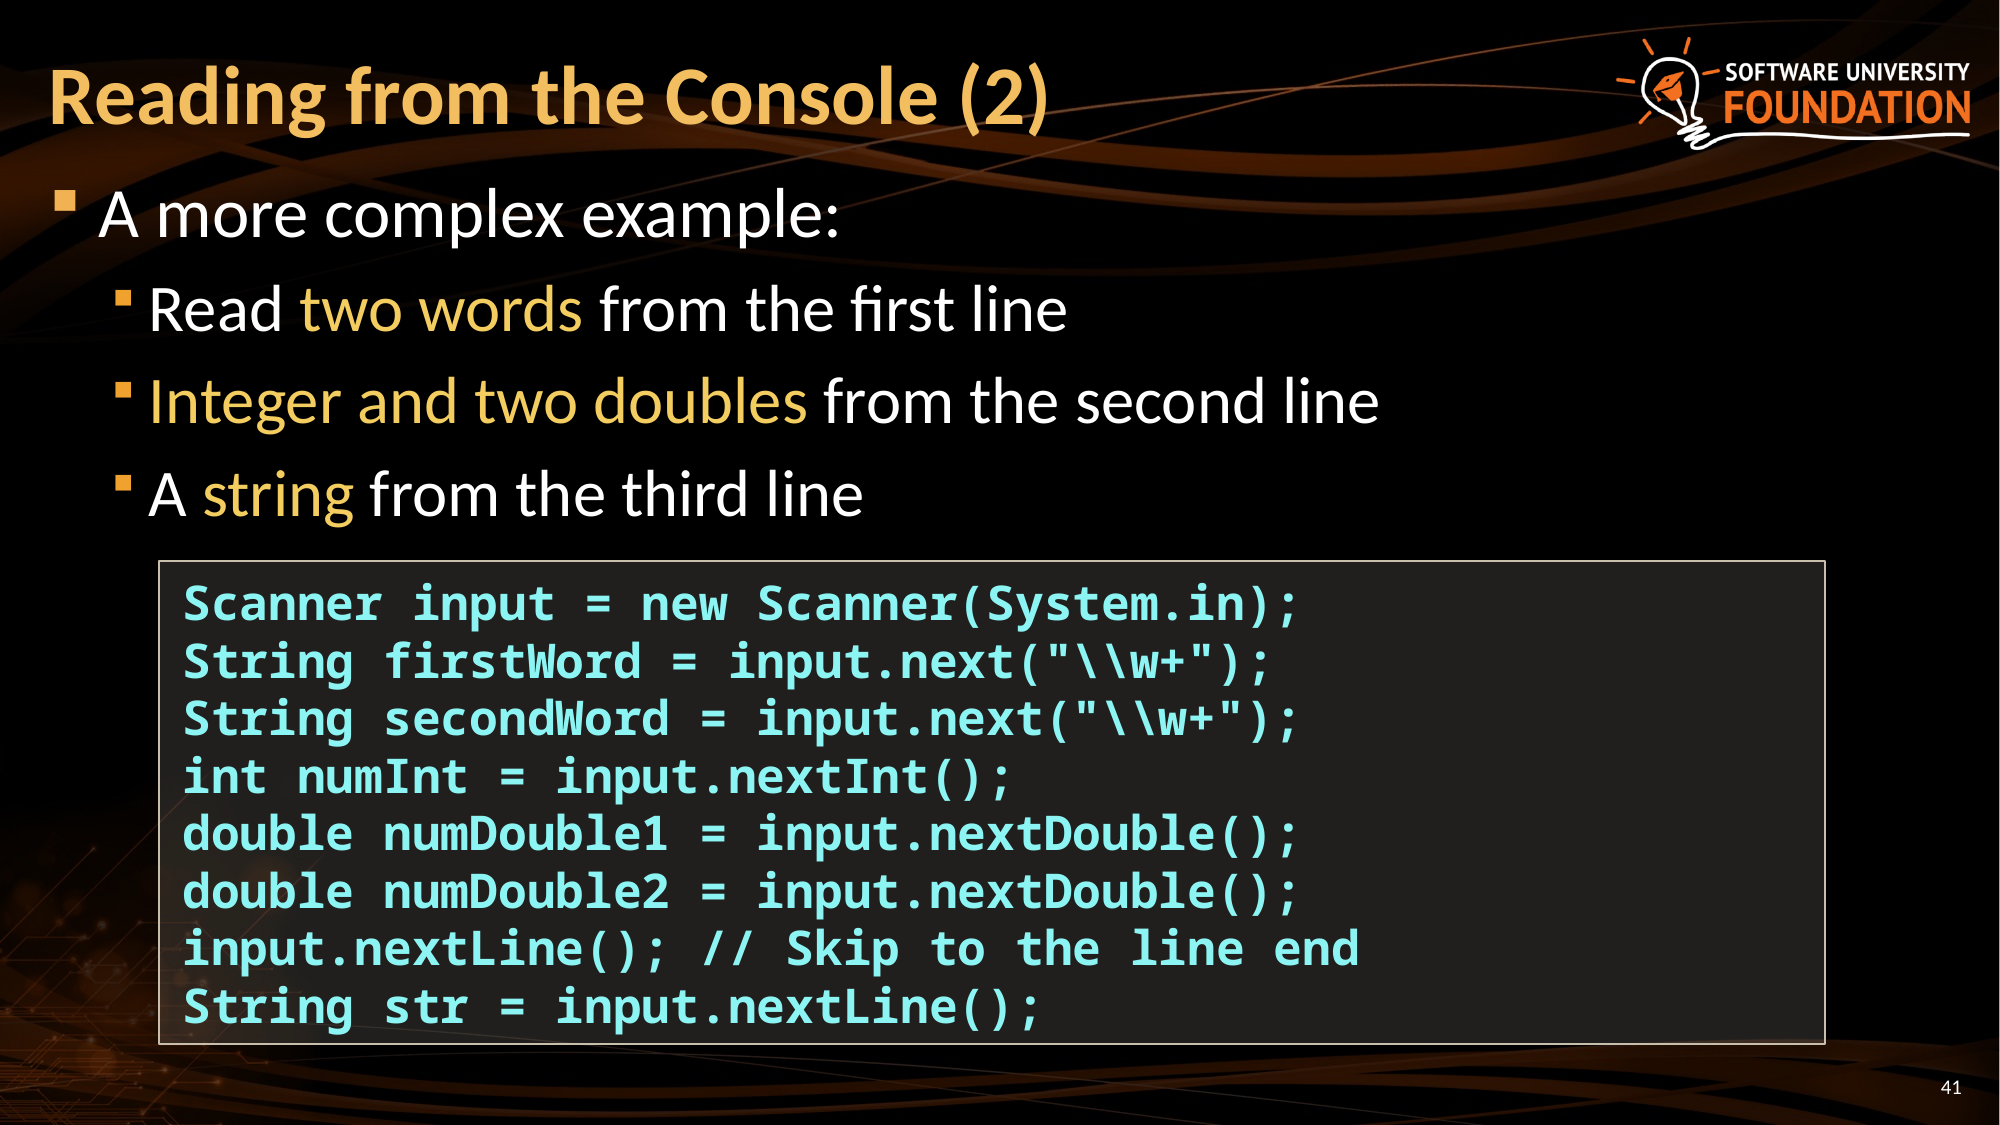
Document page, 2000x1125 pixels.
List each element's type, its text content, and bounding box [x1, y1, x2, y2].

title Reading from the Console (2) [30, 6, 1602, 189]
list A more complex example: Read two words from the first line Integer and two doubles from the second line A string from the third line [31, 161, 1968, 1075]
slide_number 41 [1897, 1075, 1968, 1103]
text_box Scanner input = new Scanner(System.in); String firstWord = input.next("\\w+"); String secondWord = input.next("\\w+"); int numInt = input.nextInt(); double numDouble1 = input.nextDouble(); double numDouble2 = input.nextDouble(); input.nextLine(); // Skip to the line end String str = input.nextLine(); [158, 561, 1825, 1045]
picture [0, 0, 2000, 1125]
